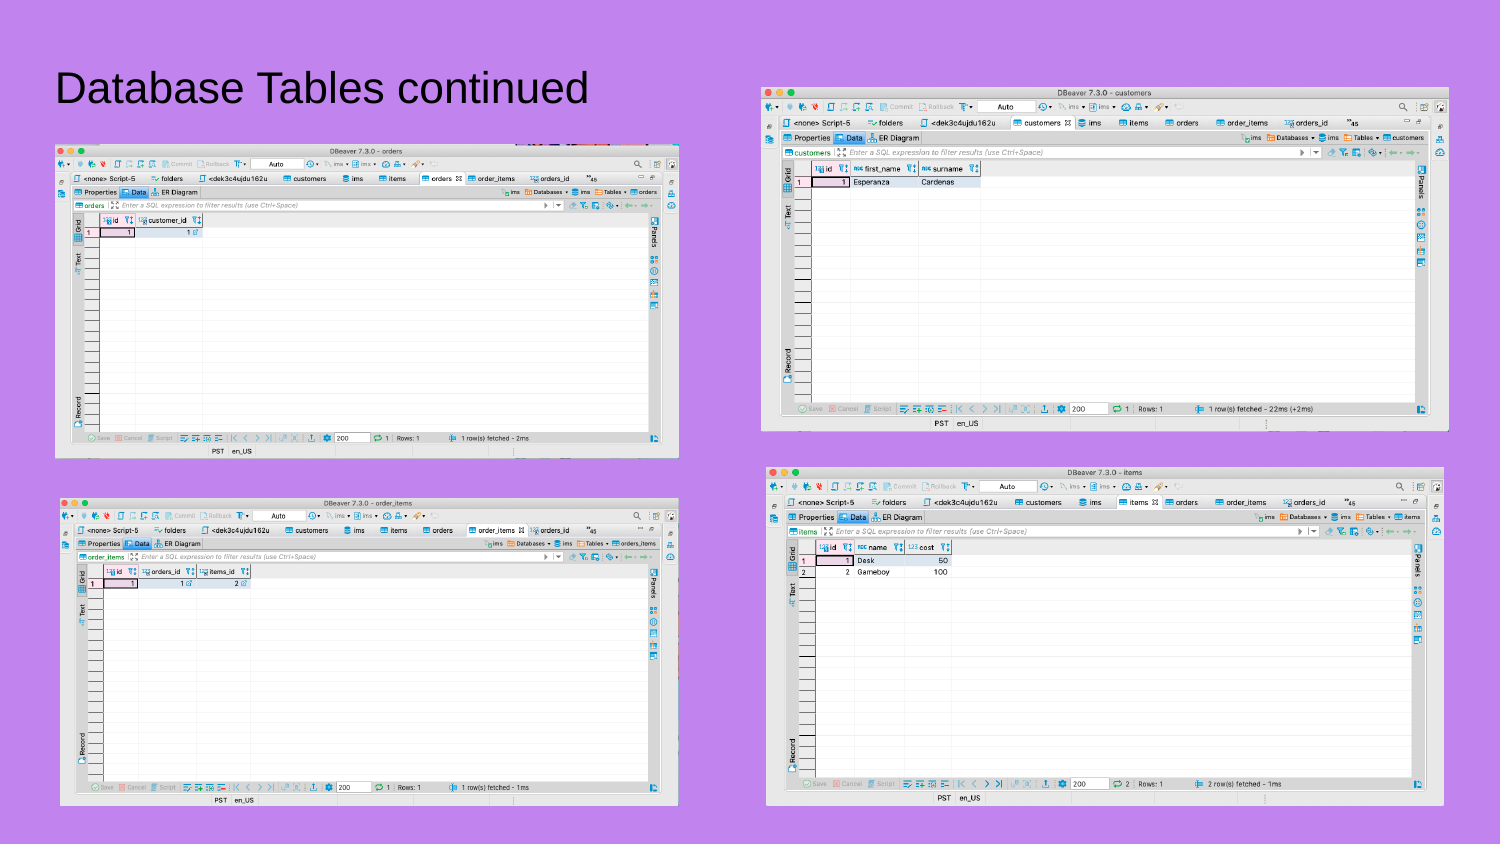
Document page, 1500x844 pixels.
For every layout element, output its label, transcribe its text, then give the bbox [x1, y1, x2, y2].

picture [761, 86, 1449, 432]
text_box [1135, 451, 1452, 781]
picture [55, 144, 679, 460]
picture [18, 476, 679, 806]
title Database Tables continued [39, 43, 751, 128]
picture [766, 466, 1444, 806]
